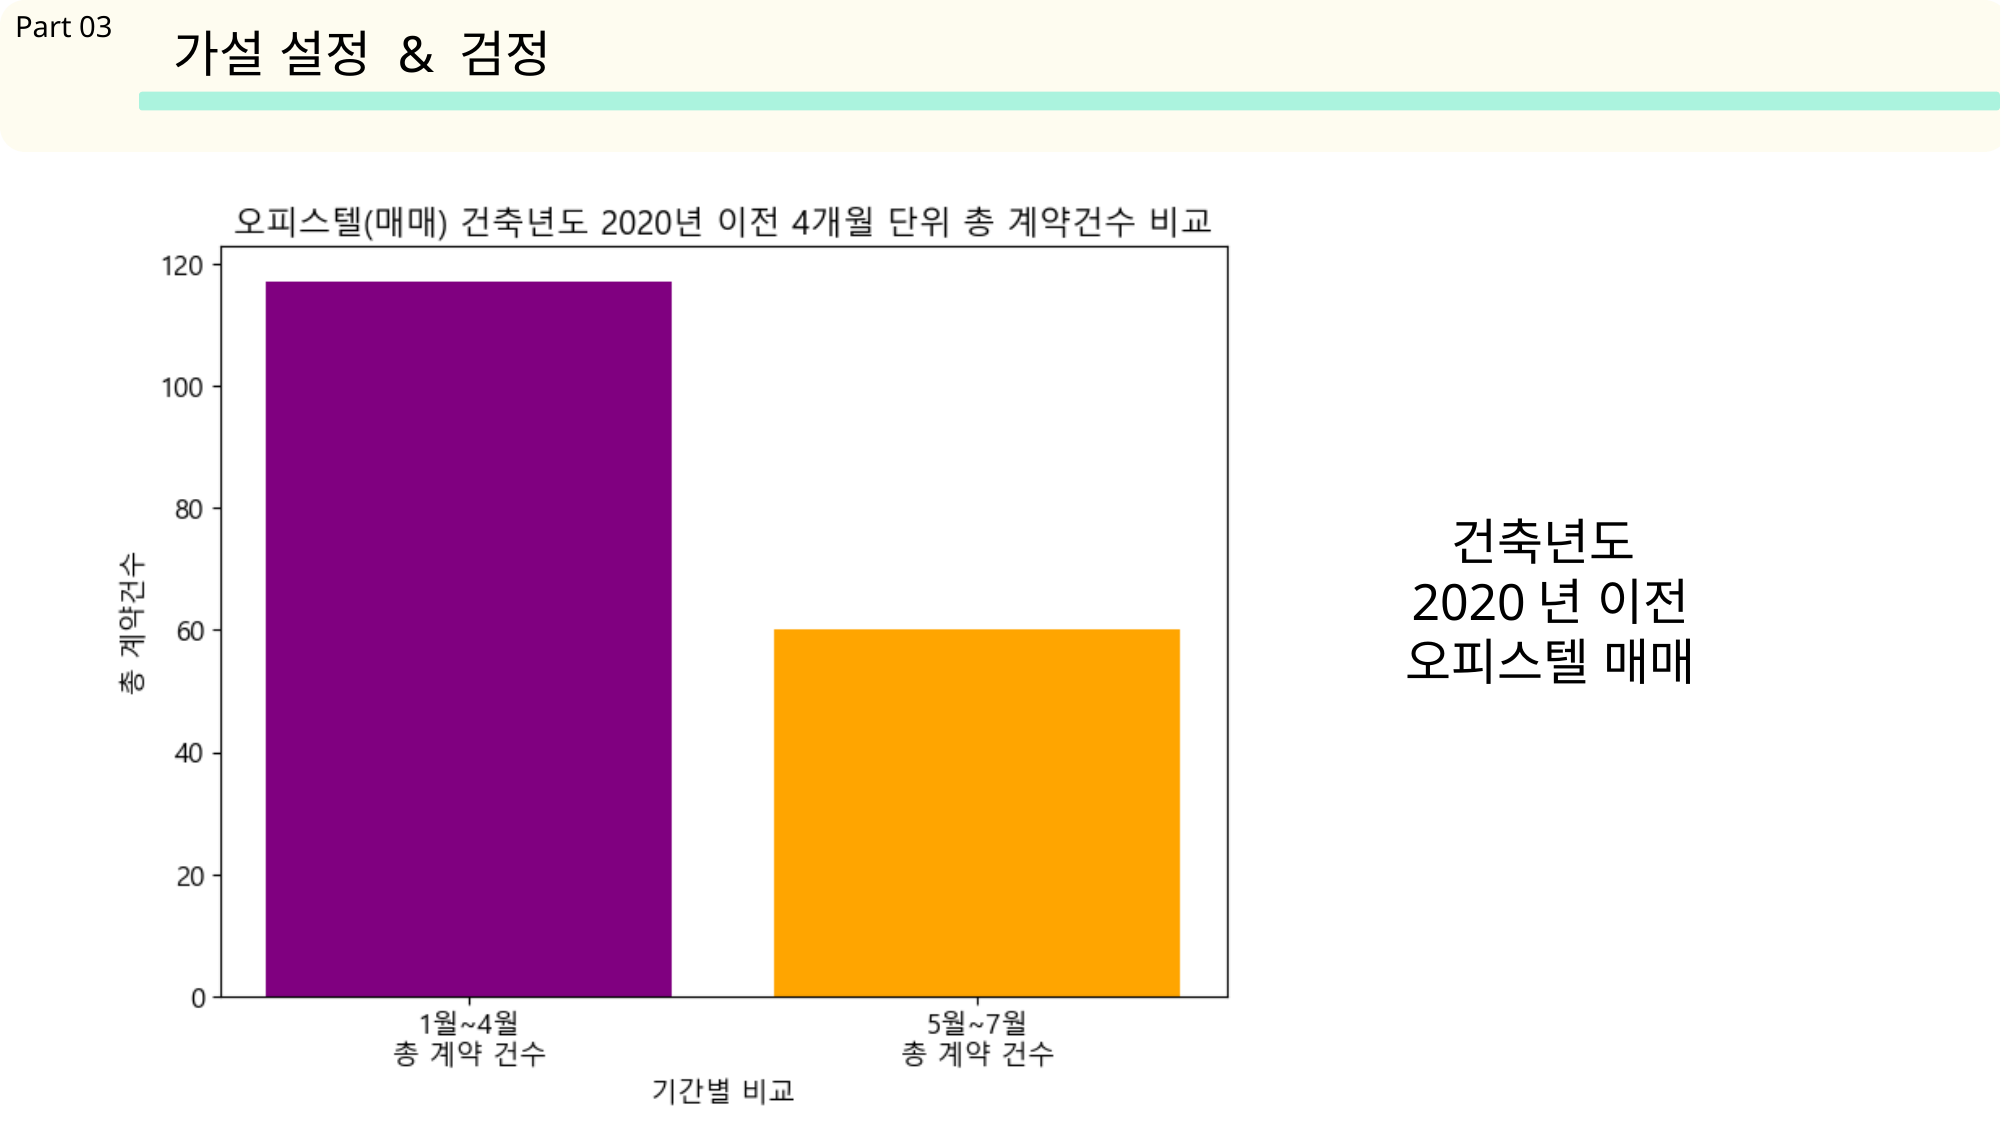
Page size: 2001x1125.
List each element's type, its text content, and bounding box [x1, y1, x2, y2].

text_box 건축년도 2020년 이전 오피스텔 매매 [1305, 503, 1796, 699]
picture [107, 191, 1242, 1125]
